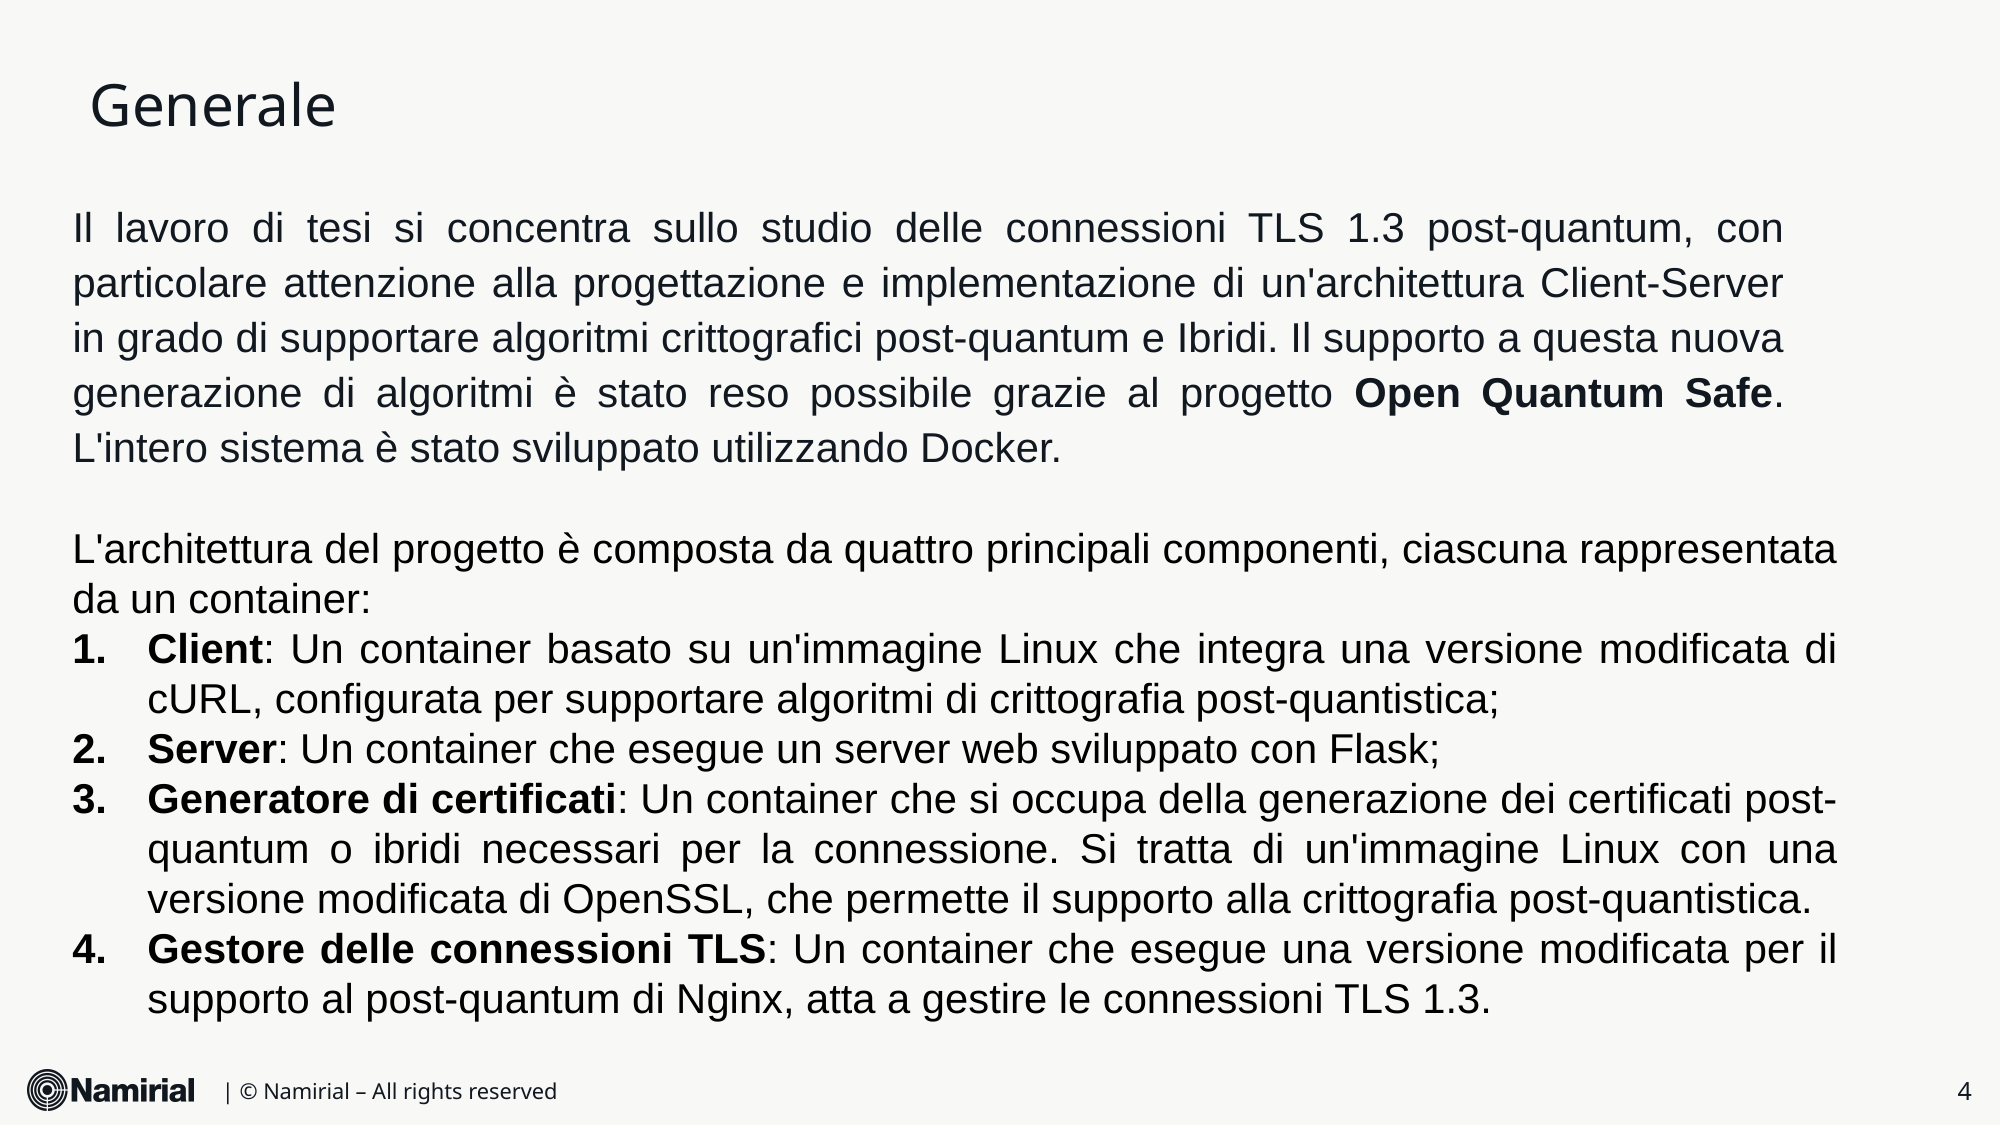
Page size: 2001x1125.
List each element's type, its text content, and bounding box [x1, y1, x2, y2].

picture [27, 1069, 194, 1111]
list Il lavoro di tesi si concentra sullo studio delle connessioni TLS 1.3 post-quantum, con particolare attenzione alla progettazione e implementazione di un'architettura Client-Server in grado di supportare algoritmi crittografici post-quantum e Ibridi. Il supporto a questa nuova generazione di algoritmi è stato reso possibile grazie al progetto Open Quantum Safe. L'intero sistema è stato sviluppato utilizzando Docker. [57, 188, 1800, 458]
text_box L'architettura del progetto è composta da quattro principali componenti, ciascuna rappresentata da un container: Client: Un container basato su un'immagine Linux che integra una versione modificata di cURL, configurata per supportare algoritmi di crittografia post-quantistica; Server: Un container che esegue un server web sviluppato con Flask; Generatore di certificati: Un container che si occupa della generazione dei certificati post-quantum o ibridi necessari per la connessione. Si tratta di un'immagine Linux con una versione modificata di OpenSSL, che permette il supporto alla crittografia post-quantistica. Gestore delle connessioni TLS: Un container che esegue una versione modificata per il supporto al post-quantum di Nginx, atta a gestire le connessioni TLS 1.3. [57, 514, 1854, 1074]
title Generale [74, 67, 1908, 140]
